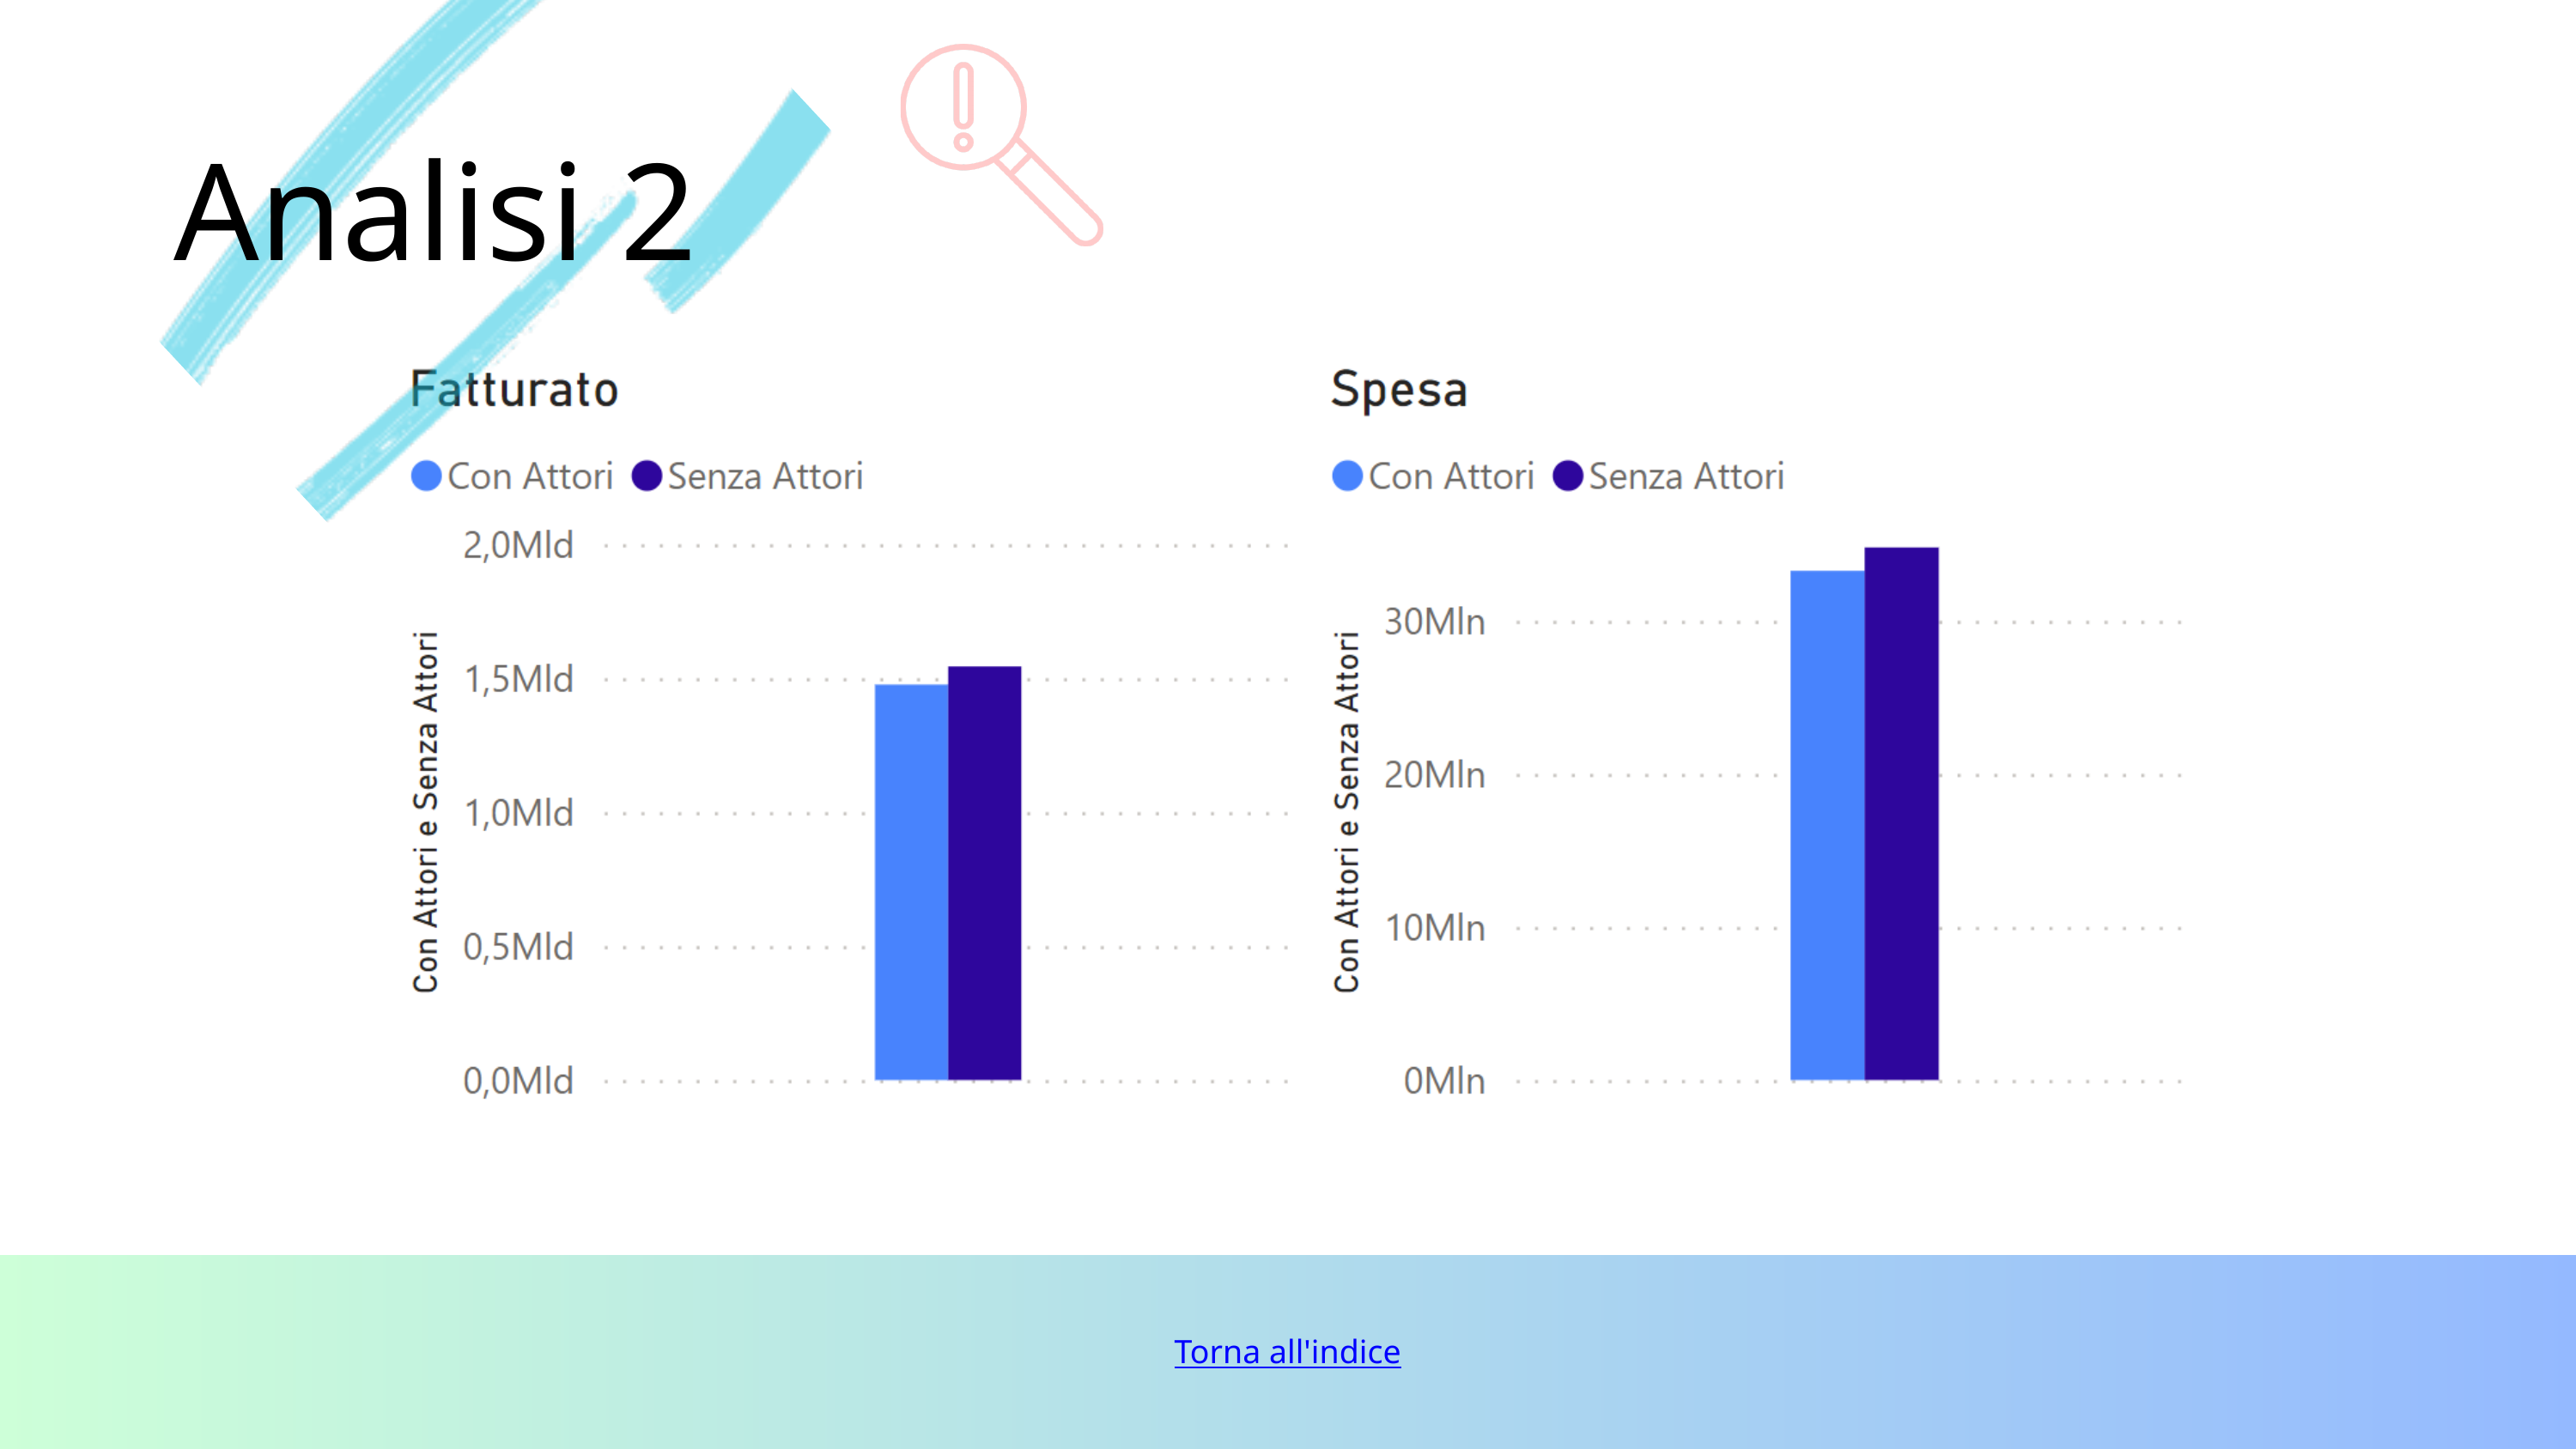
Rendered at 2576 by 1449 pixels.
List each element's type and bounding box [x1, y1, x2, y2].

text_box [387, 340, 2189, 1161]
text_box [42, 0, 917, 656]
text_box [0, 1255, 2576, 1449]
text_box [920, 44, 1103, 247]
